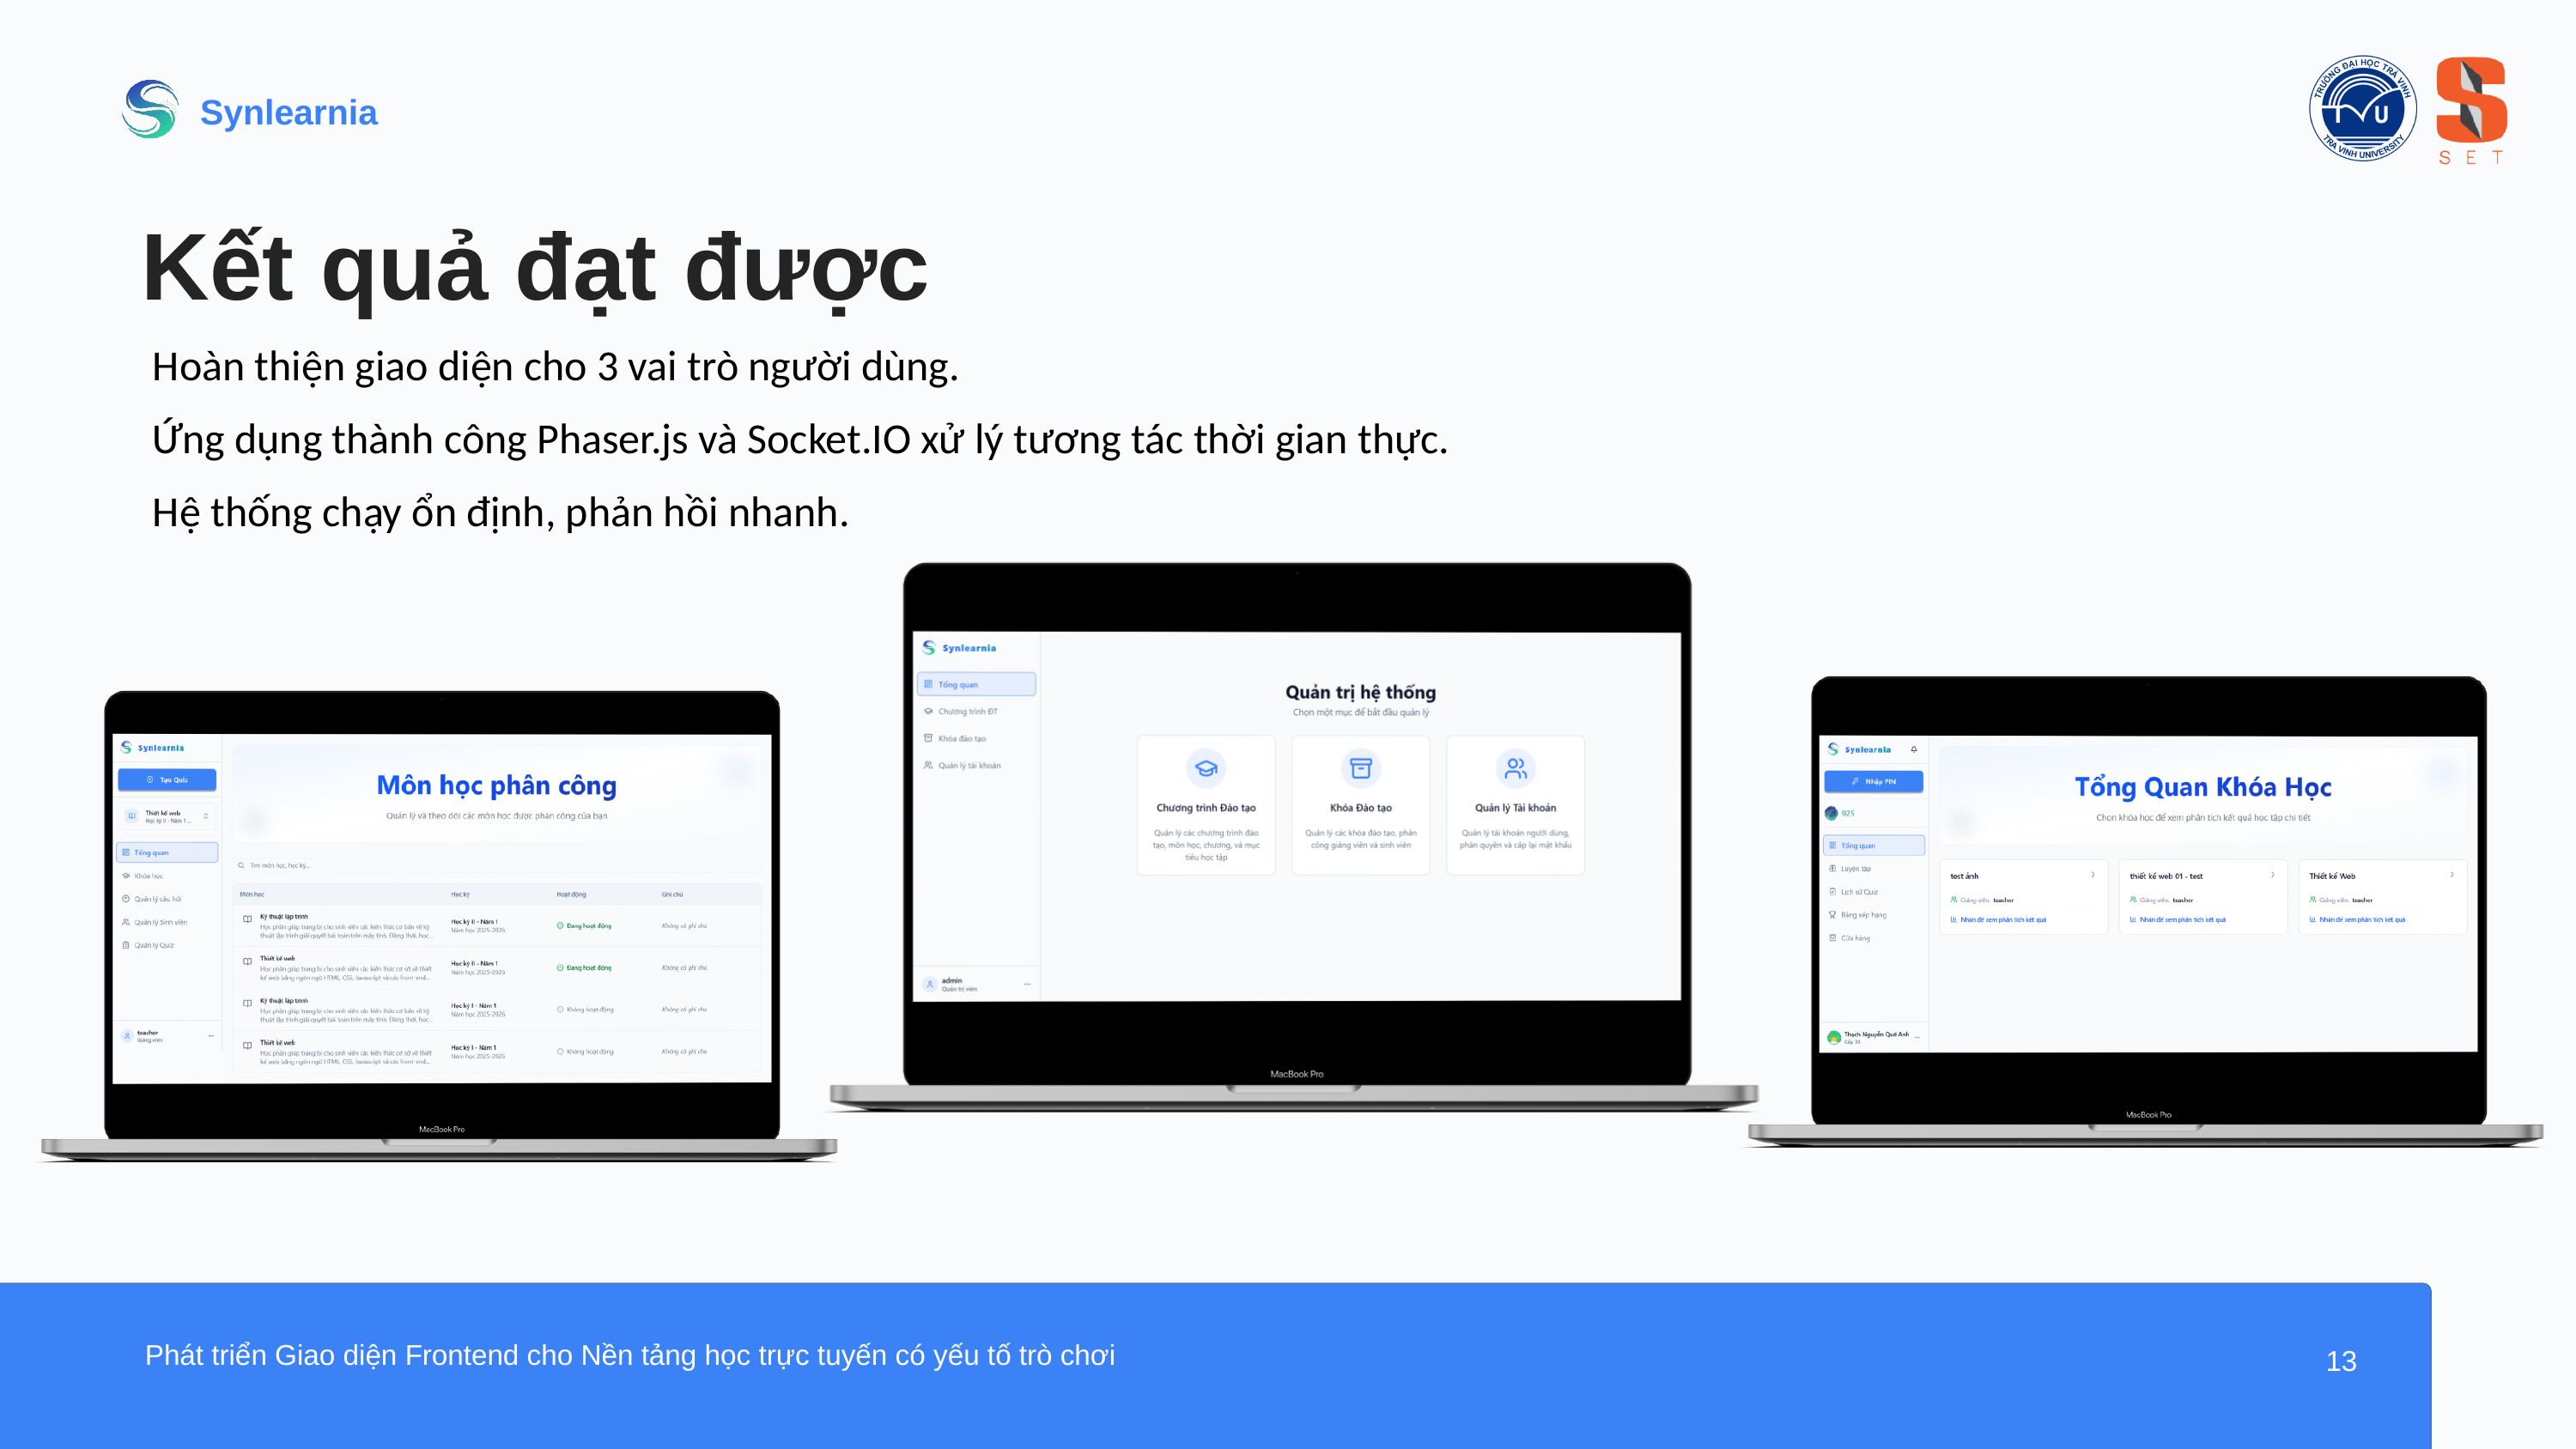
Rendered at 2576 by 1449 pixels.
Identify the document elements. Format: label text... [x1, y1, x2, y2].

text_box Hoàn thiện giao diện cho 3 vai trò người dùng. Ứng dụng thành công Phaser.js và Socket.IO xử lý tương tác thời gian thực. Hệ thống chạy ổn định, phản hồi nhanh. [152, 337, 1653, 525]
picture [0, 370, 2576, 1299]
text_box Kết quả đạt được [129, 198, 2039, 325]
picture [117, 76, 183, 142]
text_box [0, 1283, 2432, 1449]
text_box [149, 53, 2522, 165]
